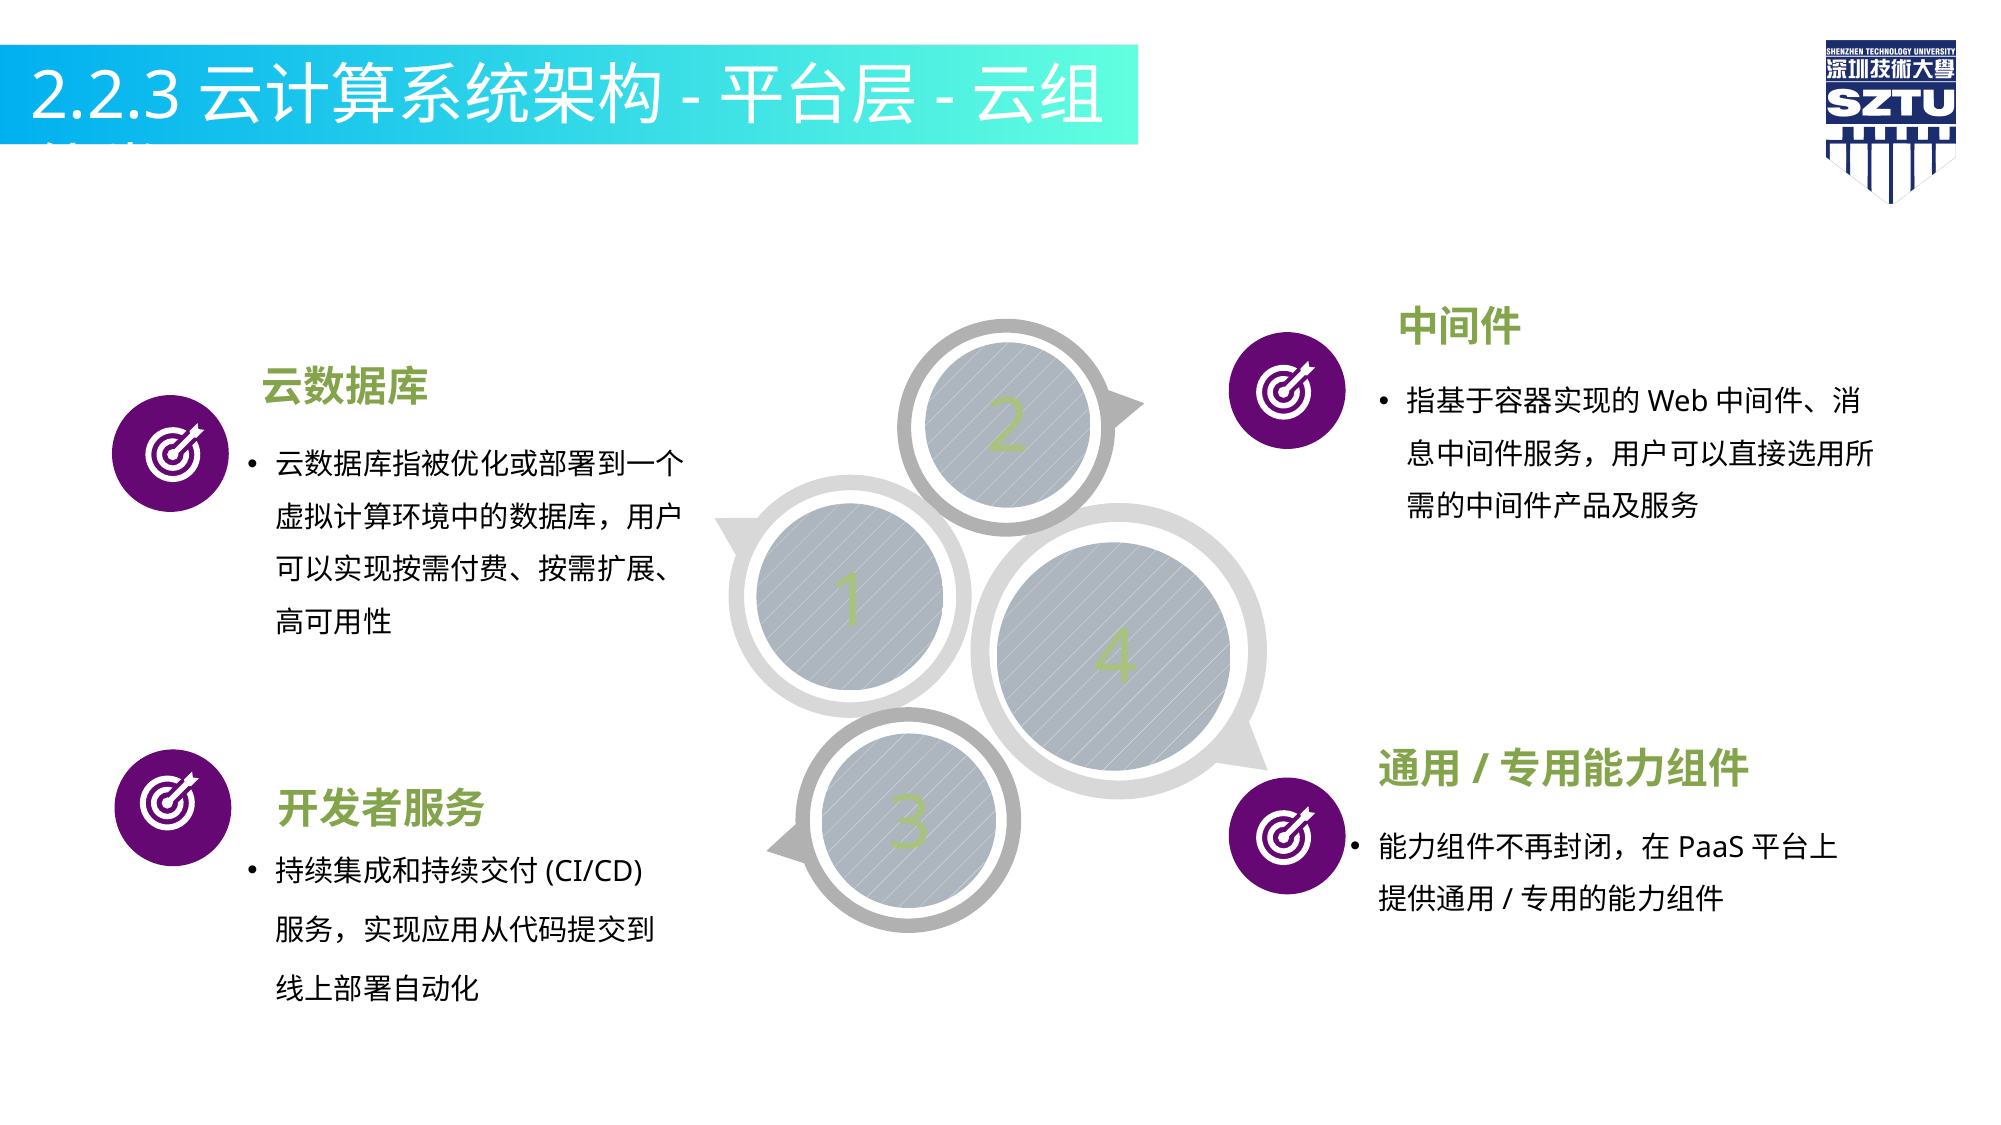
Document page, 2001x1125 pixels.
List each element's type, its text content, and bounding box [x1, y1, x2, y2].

text_box [0, 43, 1140, 146]
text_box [111, 287, 1910, 973]
text_box 2.2.3云计算系统架构-平台层-云组件类 [16, 44, 1139, 220]
picture [1803, 34, 1979, 210]
